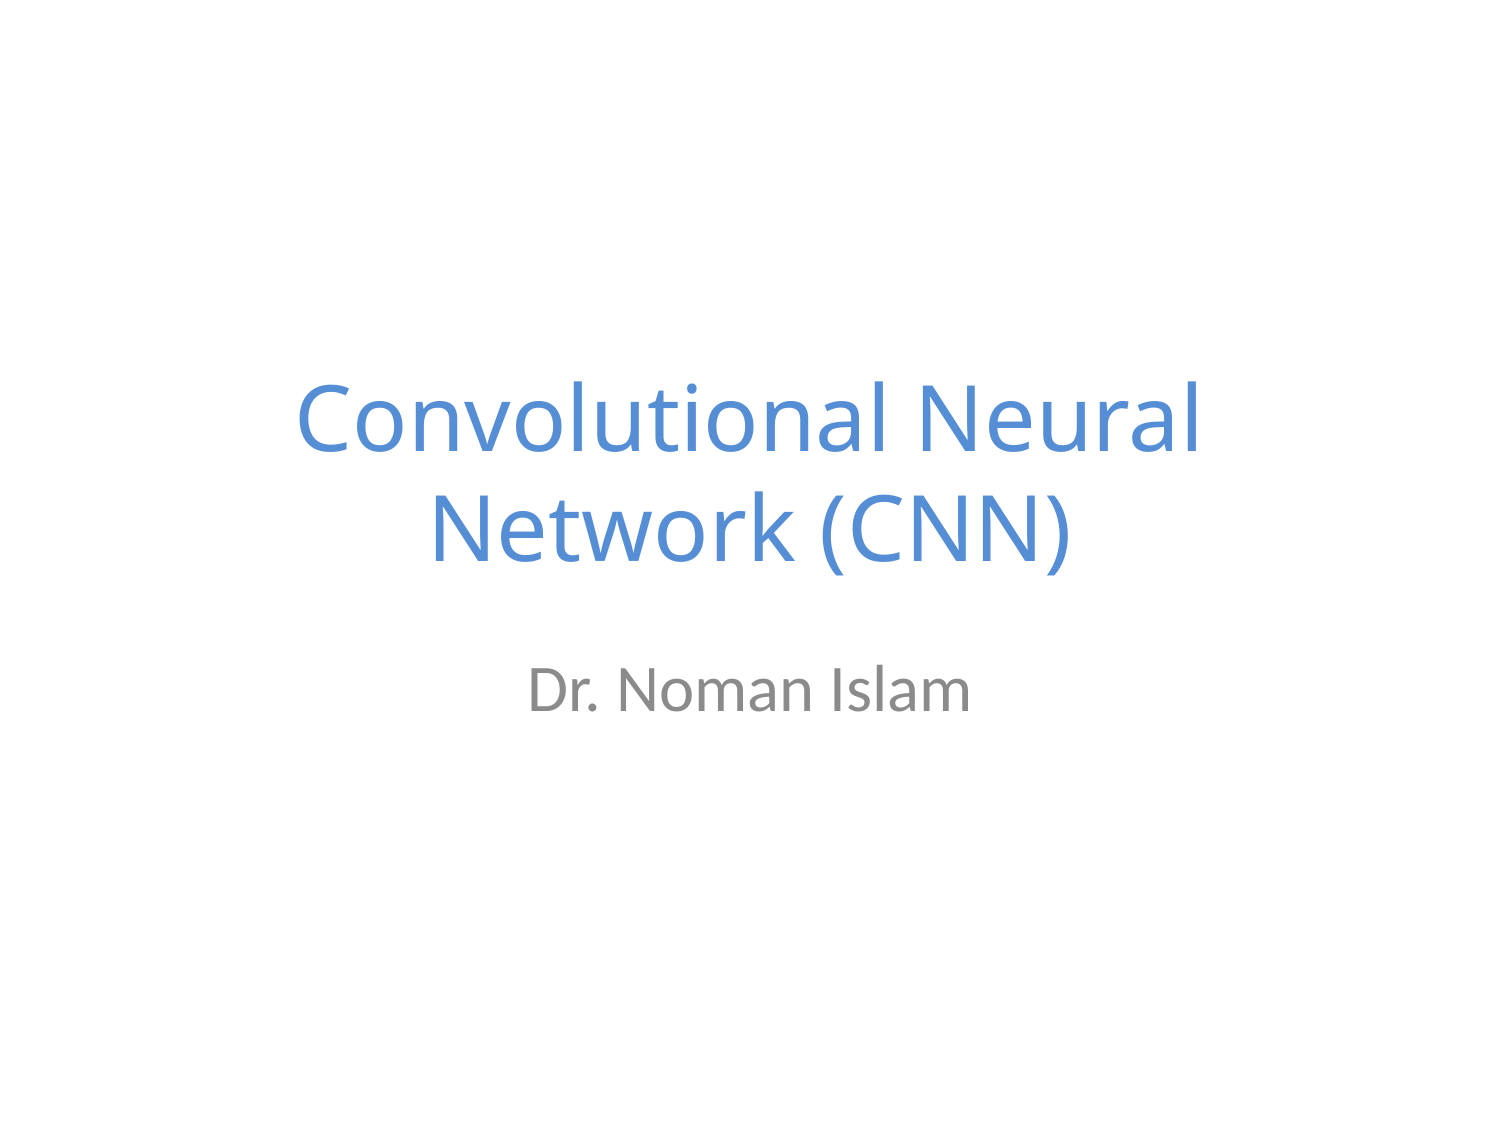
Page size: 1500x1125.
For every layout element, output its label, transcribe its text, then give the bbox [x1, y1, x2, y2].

text_box Dr. Noman Islam [225, 637, 1275, 925]
text_box Convolutional Neural Network (CNN) [112, 349, 1388, 591]
